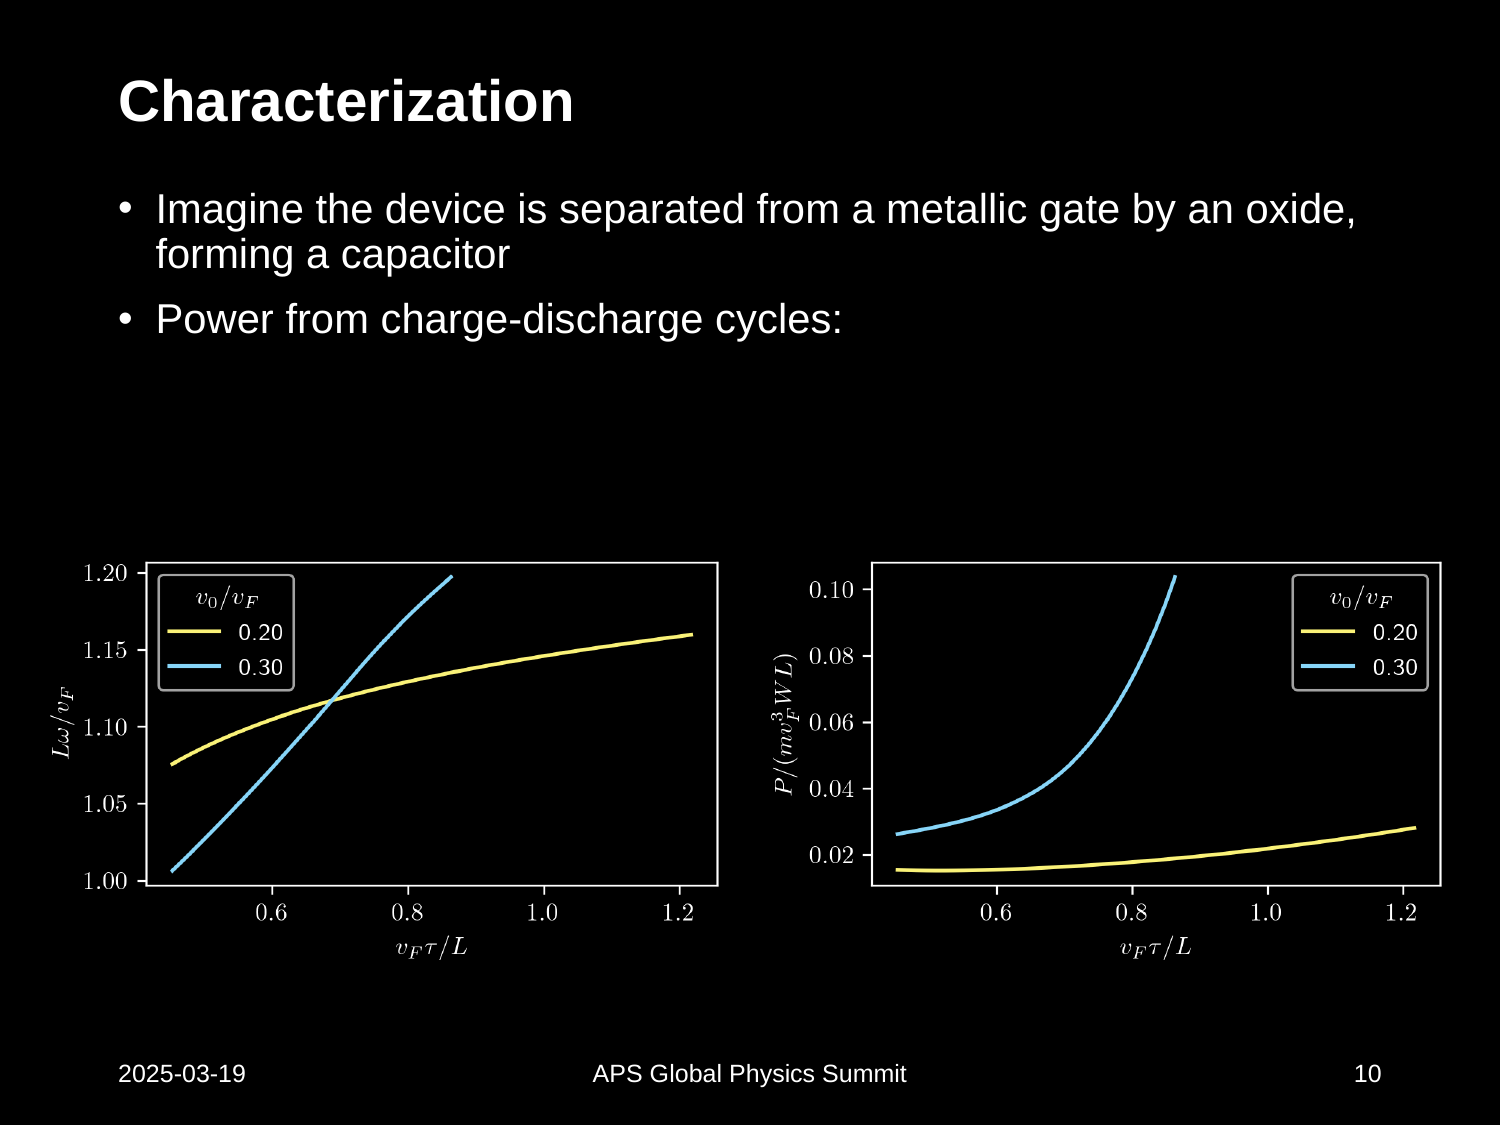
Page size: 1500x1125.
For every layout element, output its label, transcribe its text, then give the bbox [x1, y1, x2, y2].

picture [22, 535, 744, 987]
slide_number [103, 1042, 441, 1103]
slide_number 10 [1059, 1042, 1397, 1103]
title Characterization [103, 46, 1381, 159]
list Imagine the device is separated from a metallic gate by an oxide, forming a capacitor Power from charge-discharge cycles: [103, 179, 1397, 1014]
picture [745, 535, 1467, 987]
footer APS Global Physics Summit [496, 1042, 1004, 1103]
